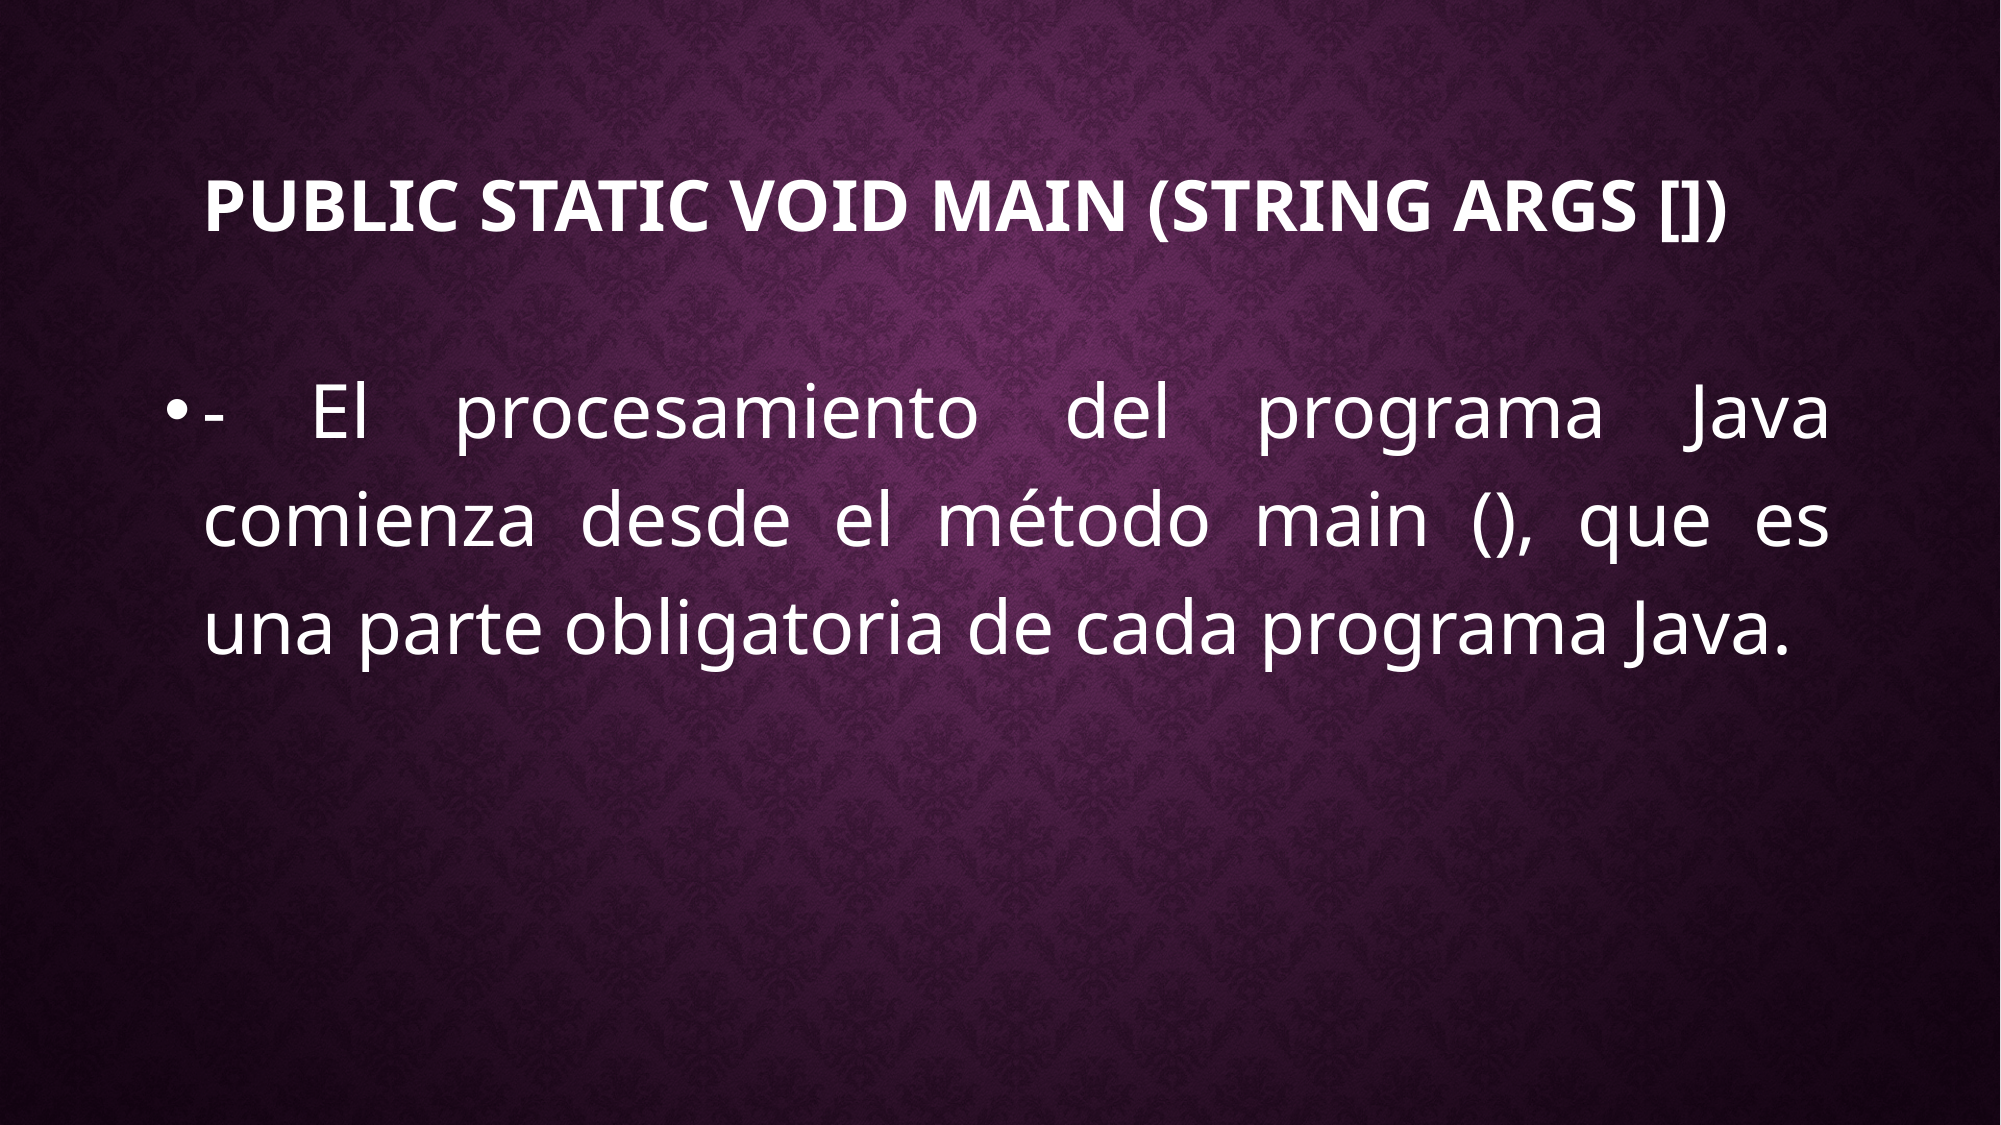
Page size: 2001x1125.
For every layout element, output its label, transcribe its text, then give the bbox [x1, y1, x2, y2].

title Public static void main (String args []) [102, 99, 1849, 318]
list - El procesamiento del programa Java comienza desde el método main (), que es una parte obligatoria de cada programa Java. [149, 338, 1849, 945]
